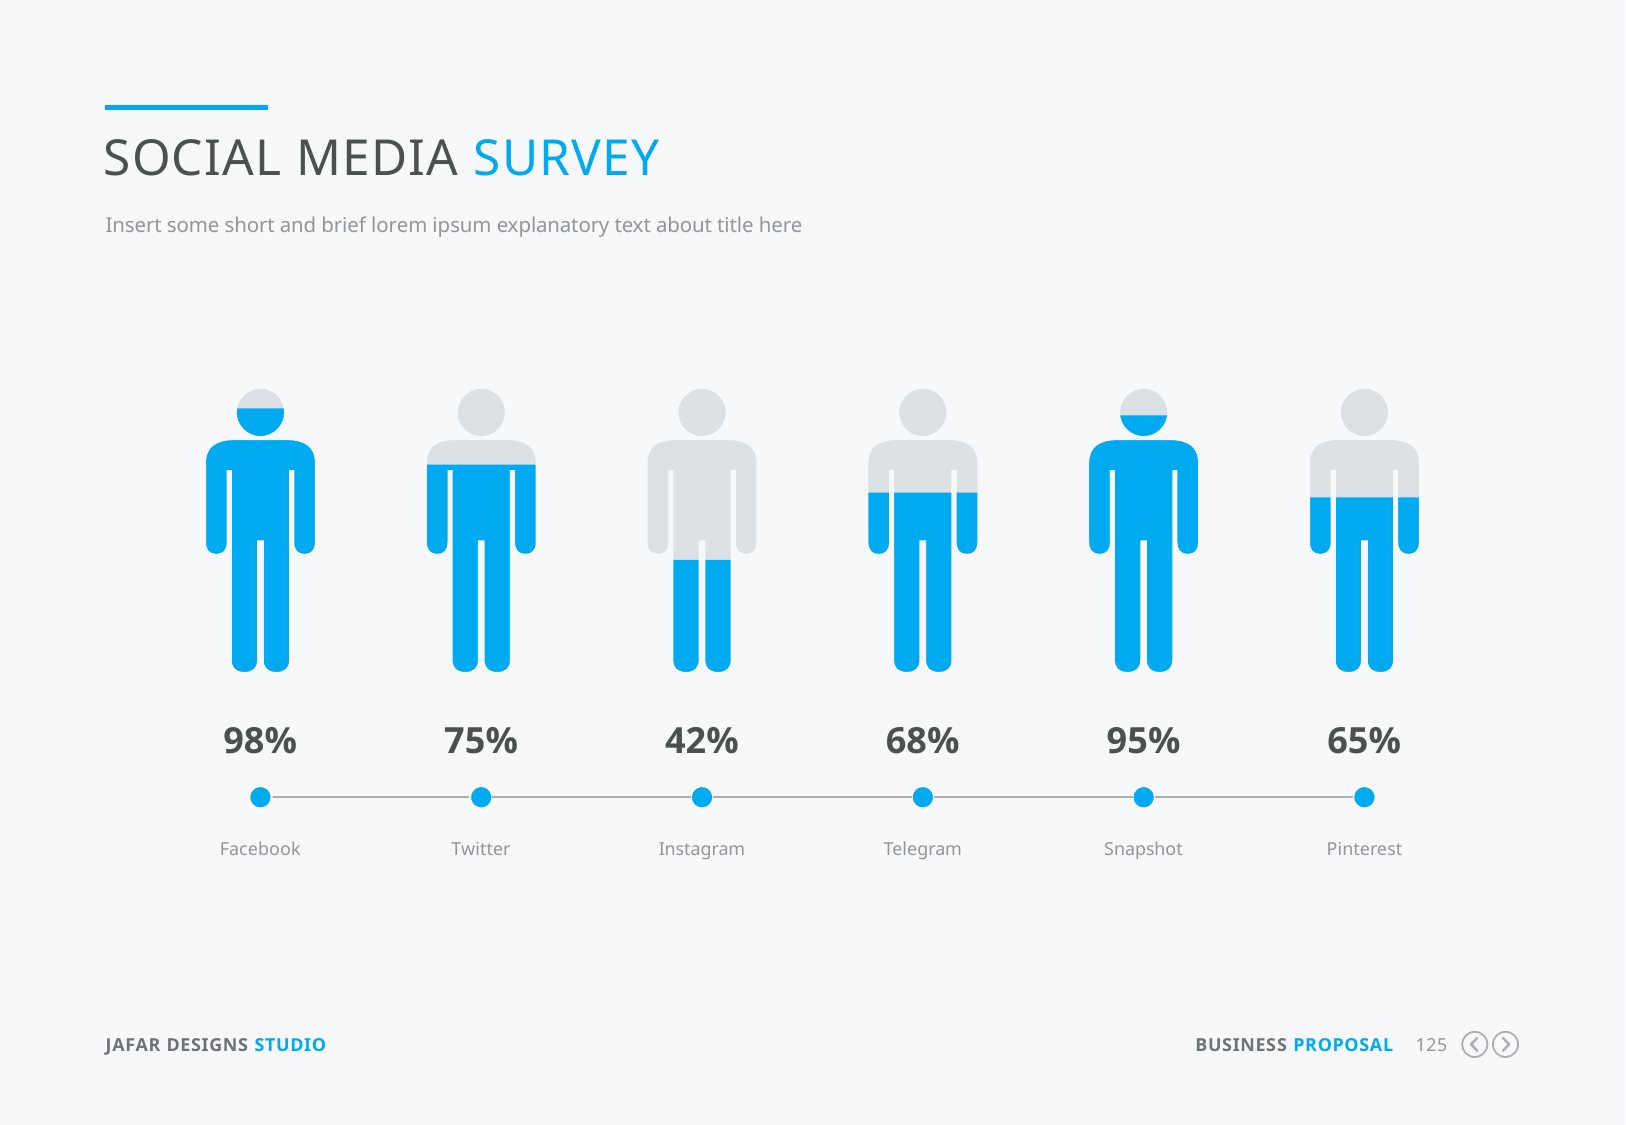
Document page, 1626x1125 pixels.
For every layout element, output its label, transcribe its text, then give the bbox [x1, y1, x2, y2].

text_box [424, 384, 539, 676]
text_box [427, 441, 535, 464]
text_box [1307, 384, 1422, 676]
text_box [865, 384, 981, 676]
list Insert some short and brief lorem ipsum explanatory text about title here [105, 209, 1519, 241]
text_box Telegram [828, 837, 1018, 859]
text_box [238, 389, 283, 408]
text_box [203, 384, 318, 676]
list Social Media Survey [103, 125, 1518, 188]
text_box [1341, 389, 1388, 436]
text_box [1352, 784, 1377, 810]
text_box 98% [166, 716, 355, 761]
text_box [869, 441, 977, 492]
text_box Facebook [166, 837, 355, 859]
text_box 68% [828, 716, 1018, 761]
text_box [237, 408, 284, 436]
text_box [900, 389, 946, 436]
text_box Snapshot [1049, 837, 1238, 859]
text_box [674, 559, 698, 671]
text_box [427, 464, 535, 671]
text_box Instagram [607, 837, 797, 859]
text_box [895, 492, 951, 671]
text_box [1336, 497, 1393, 671]
text_box [248, 784, 273, 810]
text_box Pinterest [1270, 837, 1459, 859]
text_box [910, 784, 936, 810]
text_box Twitter [387, 837, 576, 859]
text_box [1121, 389, 1167, 415]
text_box [469, 784, 494, 810]
text_box [957, 492, 977, 553]
text_box [1121, 415, 1166, 436]
text_box 95% [1049, 716, 1238, 761]
text_box [869, 492, 889, 553]
text_box [1311, 441, 1418, 497]
text_box [706, 559, 730, 671]
text_box [1090, 441, 1198, 671]
text_box 42% [607, 716, 797, 761]
text_box [689, 784, 715, 810]
text_box [648, 441, 756, 559]
text_box [1131, 784, 1156, 810]
text_box [1311, 497, 1330, 553]
text_box [1399, 497, 1418, 553]
text_box [679, 389, 725, 436]
text_box [207, 441, 314, 671]
text_box 75% [387, 716, 576, 761]
text_box 65% [1270, 716, 1459, 761]
text_box [1086, 384, 1201, 676]
text_box [644, 384, 760, 676]
text_box [458, 389, 504, 436]
